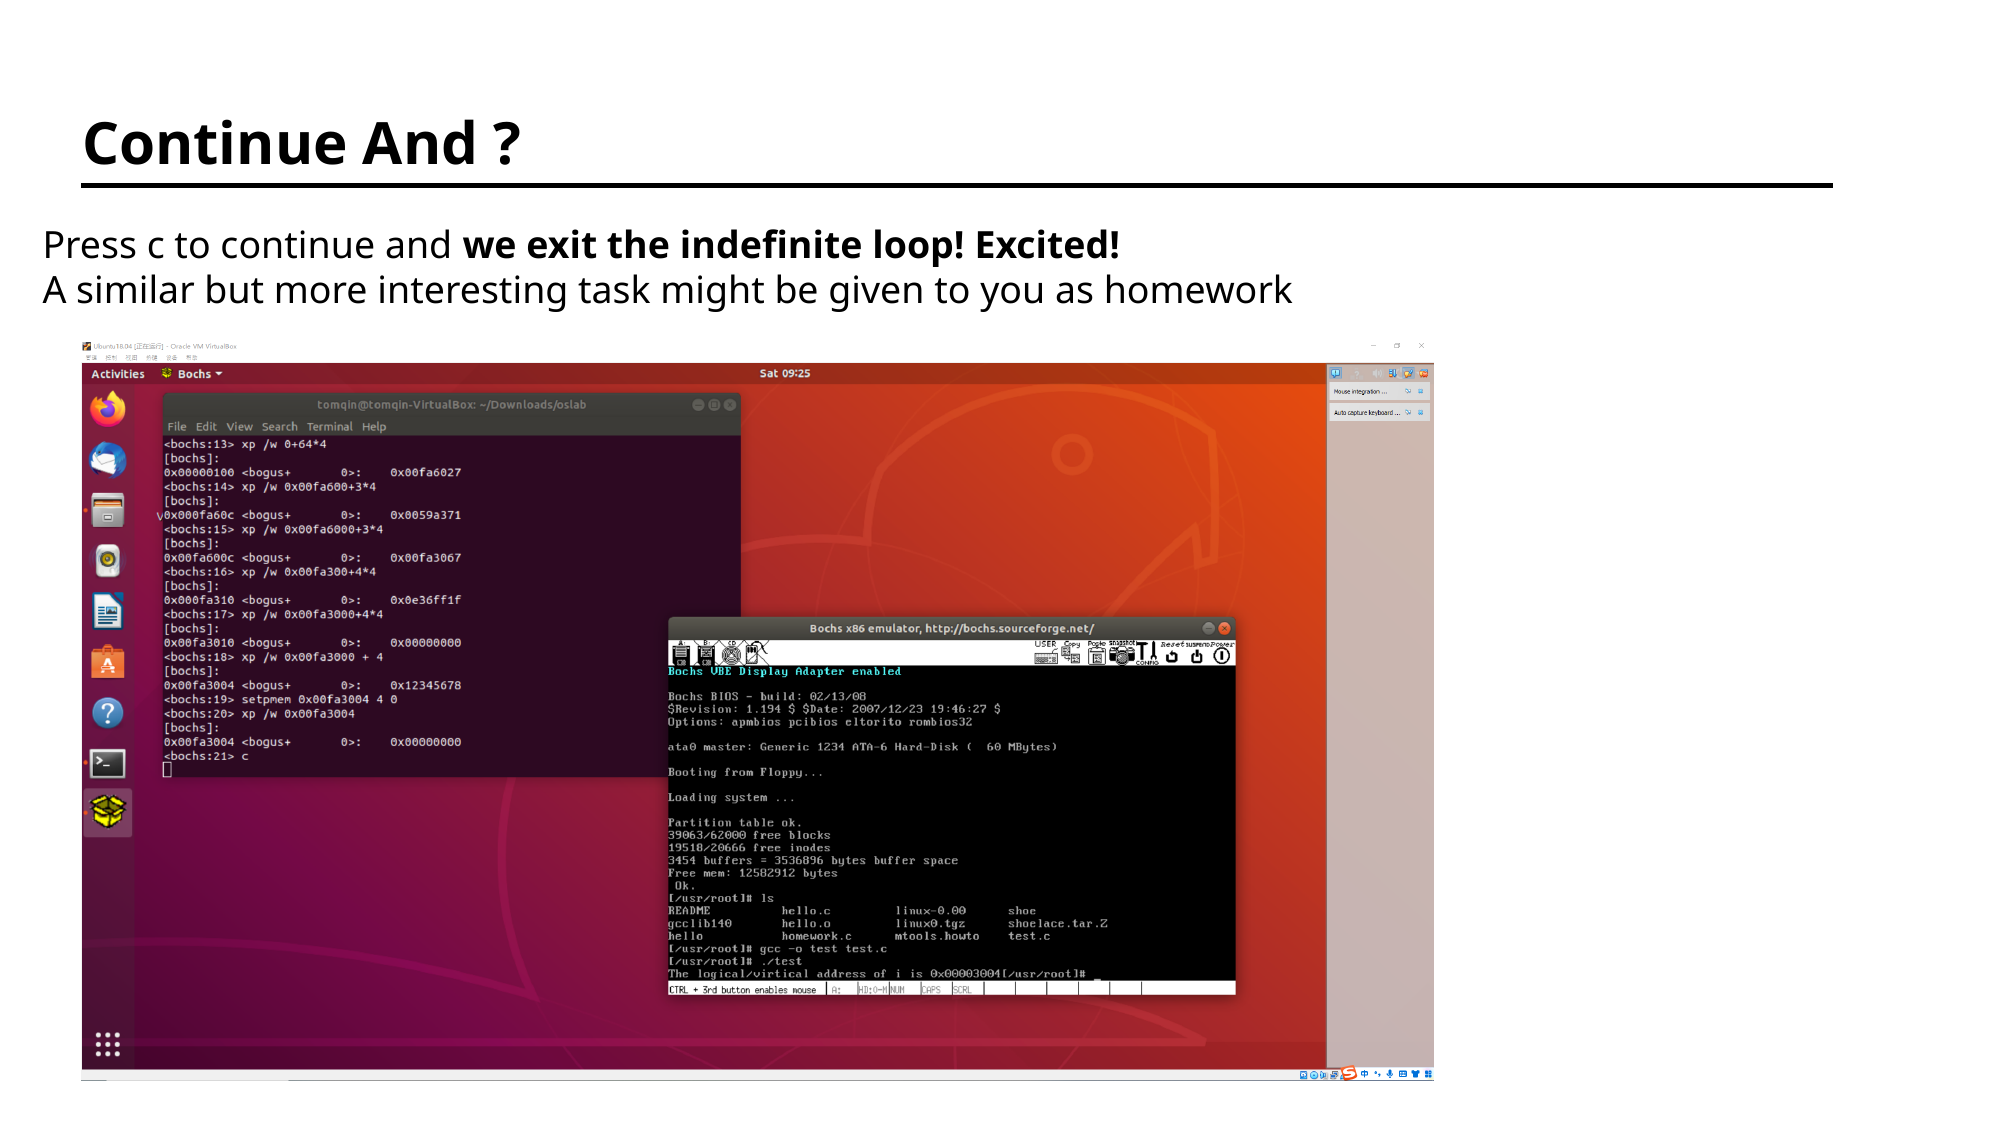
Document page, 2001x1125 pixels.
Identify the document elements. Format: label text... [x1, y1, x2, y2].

text_box Continue And ? [67, 98, 536, 184]
picture [81, 340, 1434, 1081]
text_box Press c to continue and we exit the indefinite loop! Excited! A similar but more interesting task might be given to you as homework [27, 213, 1309, 319]
